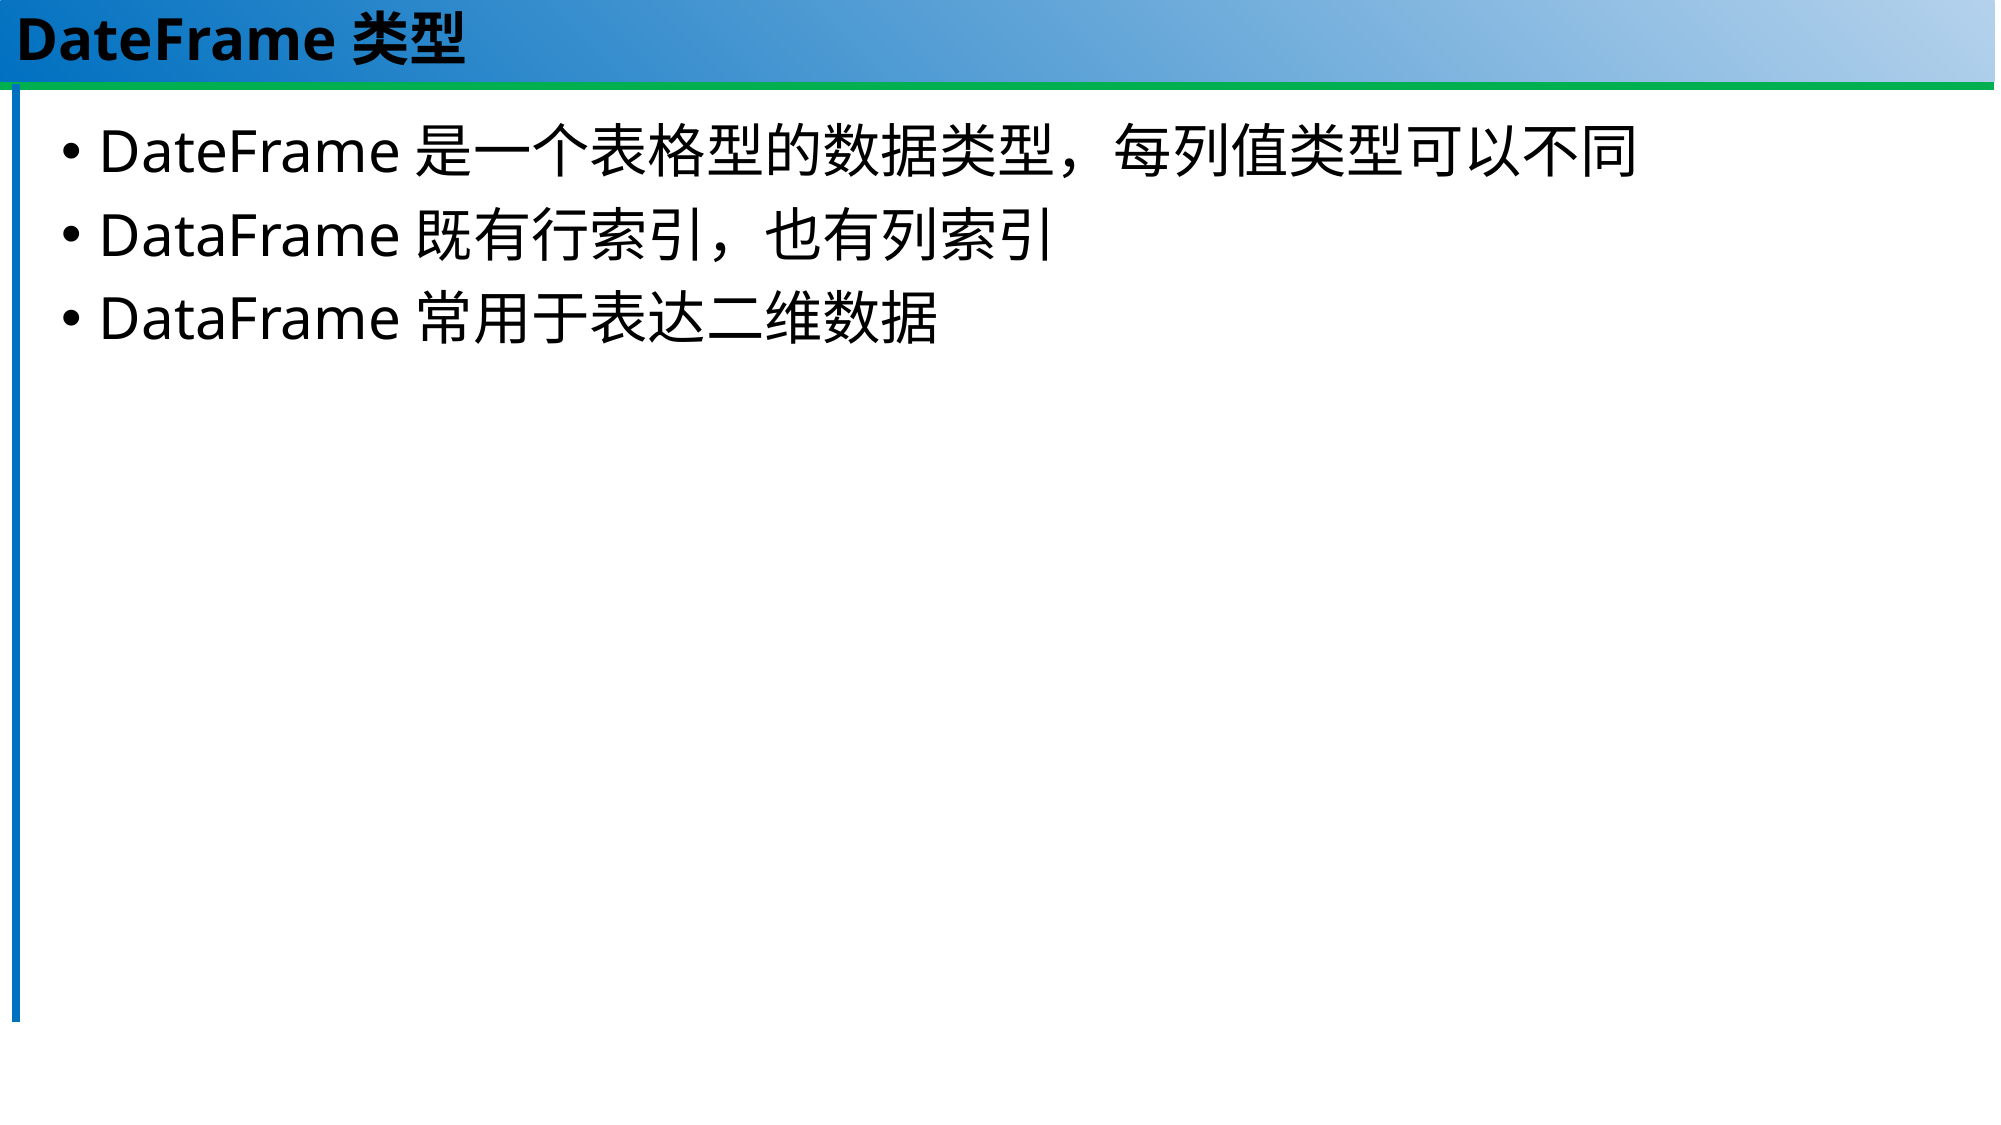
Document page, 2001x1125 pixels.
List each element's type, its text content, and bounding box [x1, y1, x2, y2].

title DateFrame类型 [0, 0, 1995, 82]
list DateFrame是一个表格型的数据类型，每列值类型可以不同 DataFrame既有行索引，也有列索引 DataFrame常用于表达二维数据 [46, 114, 1772, 876]
